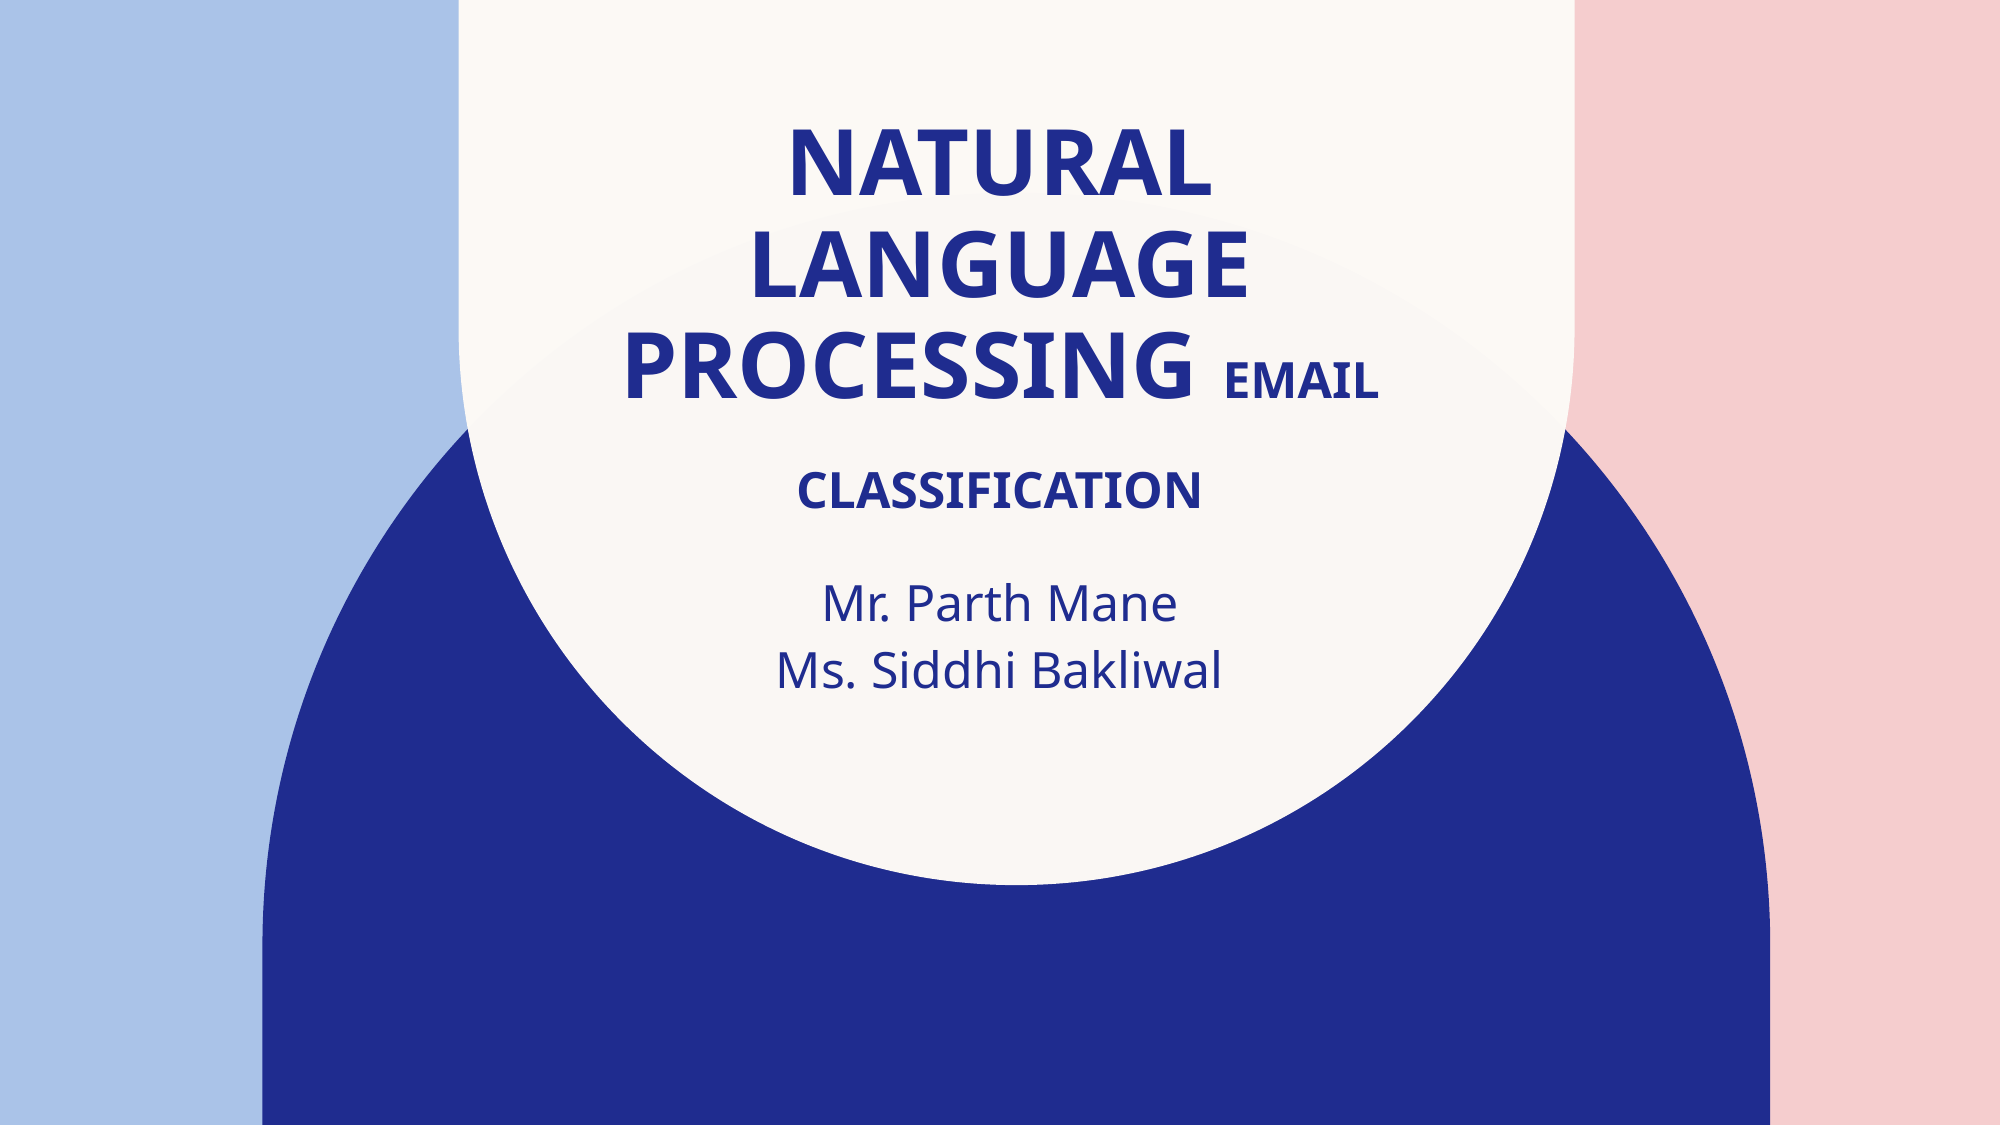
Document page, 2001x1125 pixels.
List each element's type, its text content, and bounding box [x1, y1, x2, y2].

title Natural Language processing Email Classification [558, 11, 1442, 527]
subtitle Mr. Parth Mane Ms. Siddhi Bakliwal [713, 533, 1287, 804]
